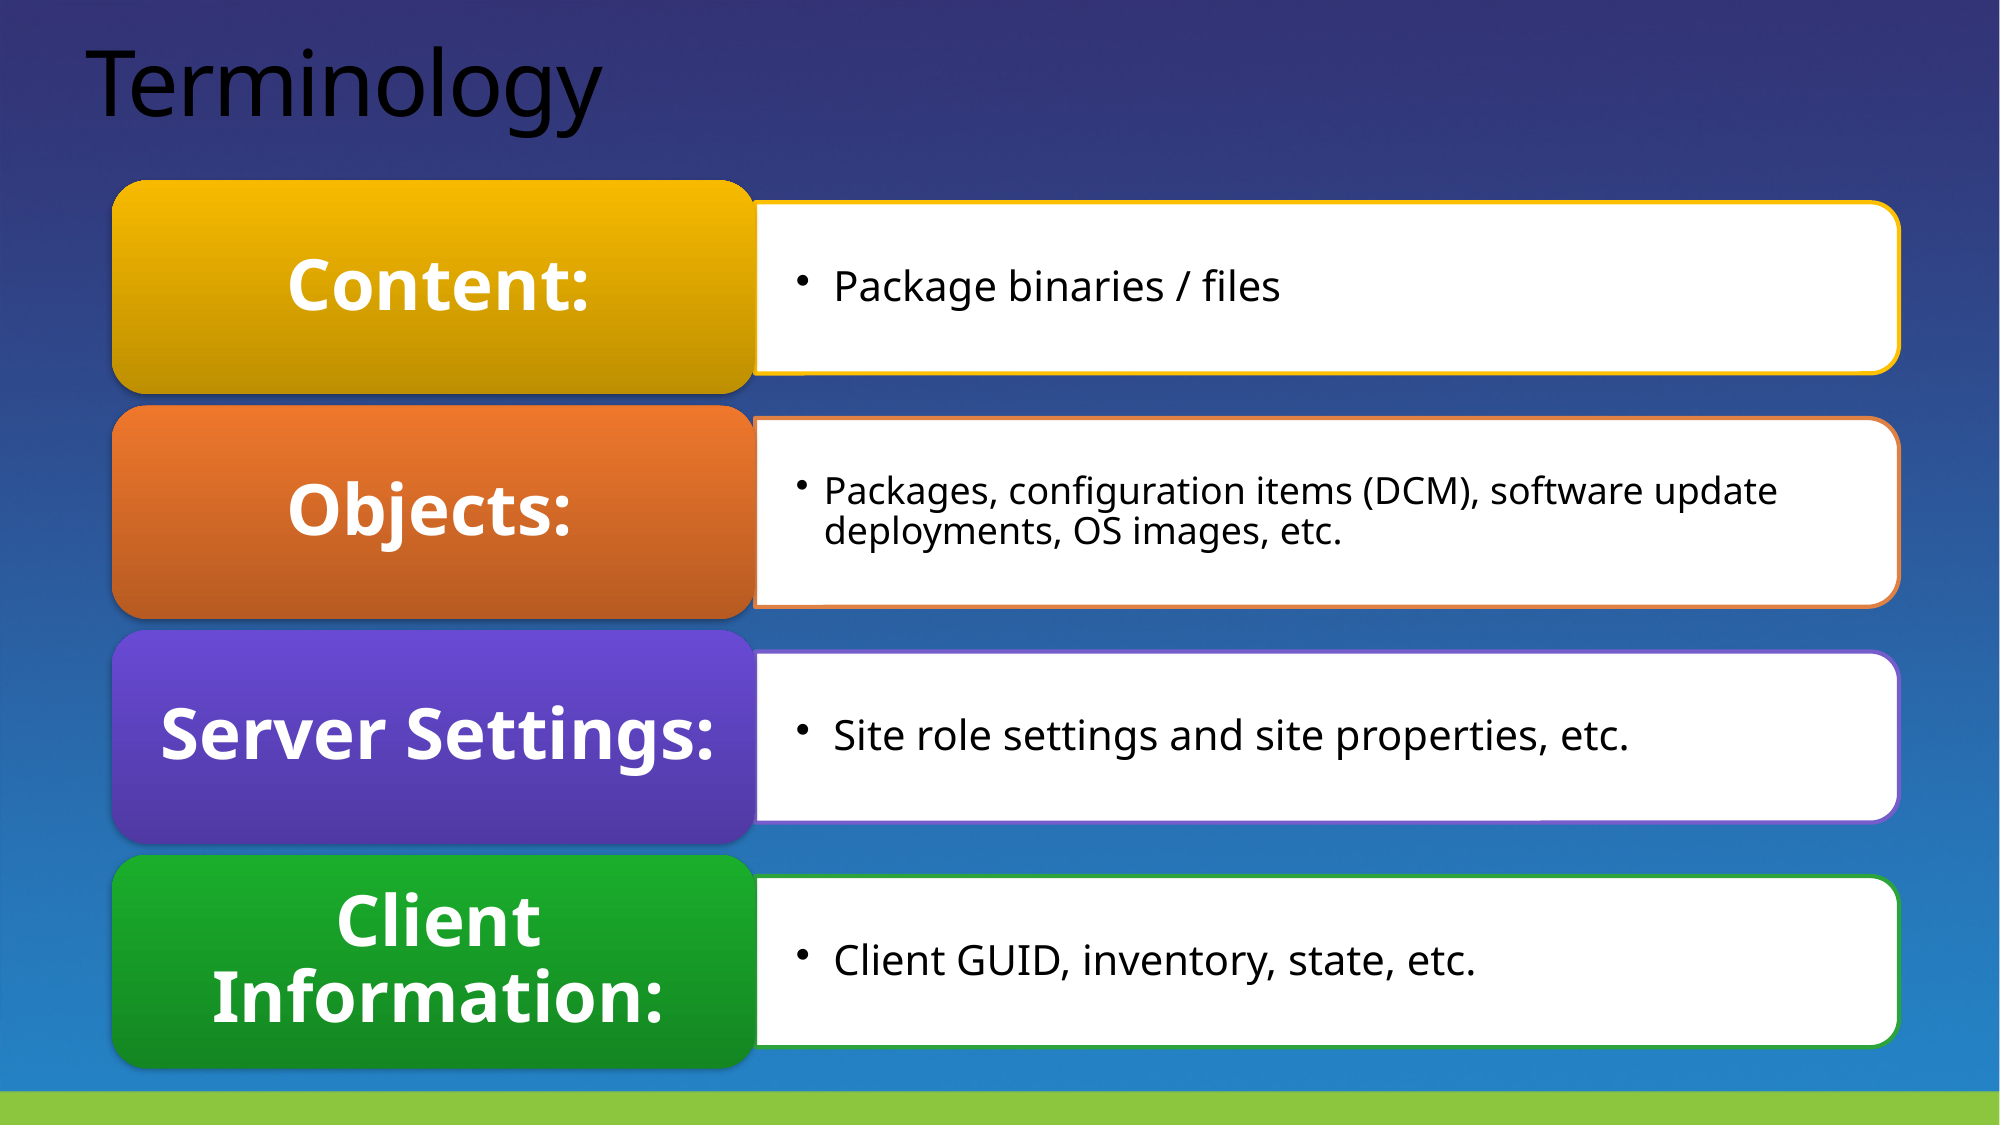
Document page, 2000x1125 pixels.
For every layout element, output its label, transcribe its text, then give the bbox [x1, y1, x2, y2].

title Terminology [85, 37, 1914, 138]
picture [0, 0, 2000, 1125]
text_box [111, 180, 1900, 1070]
